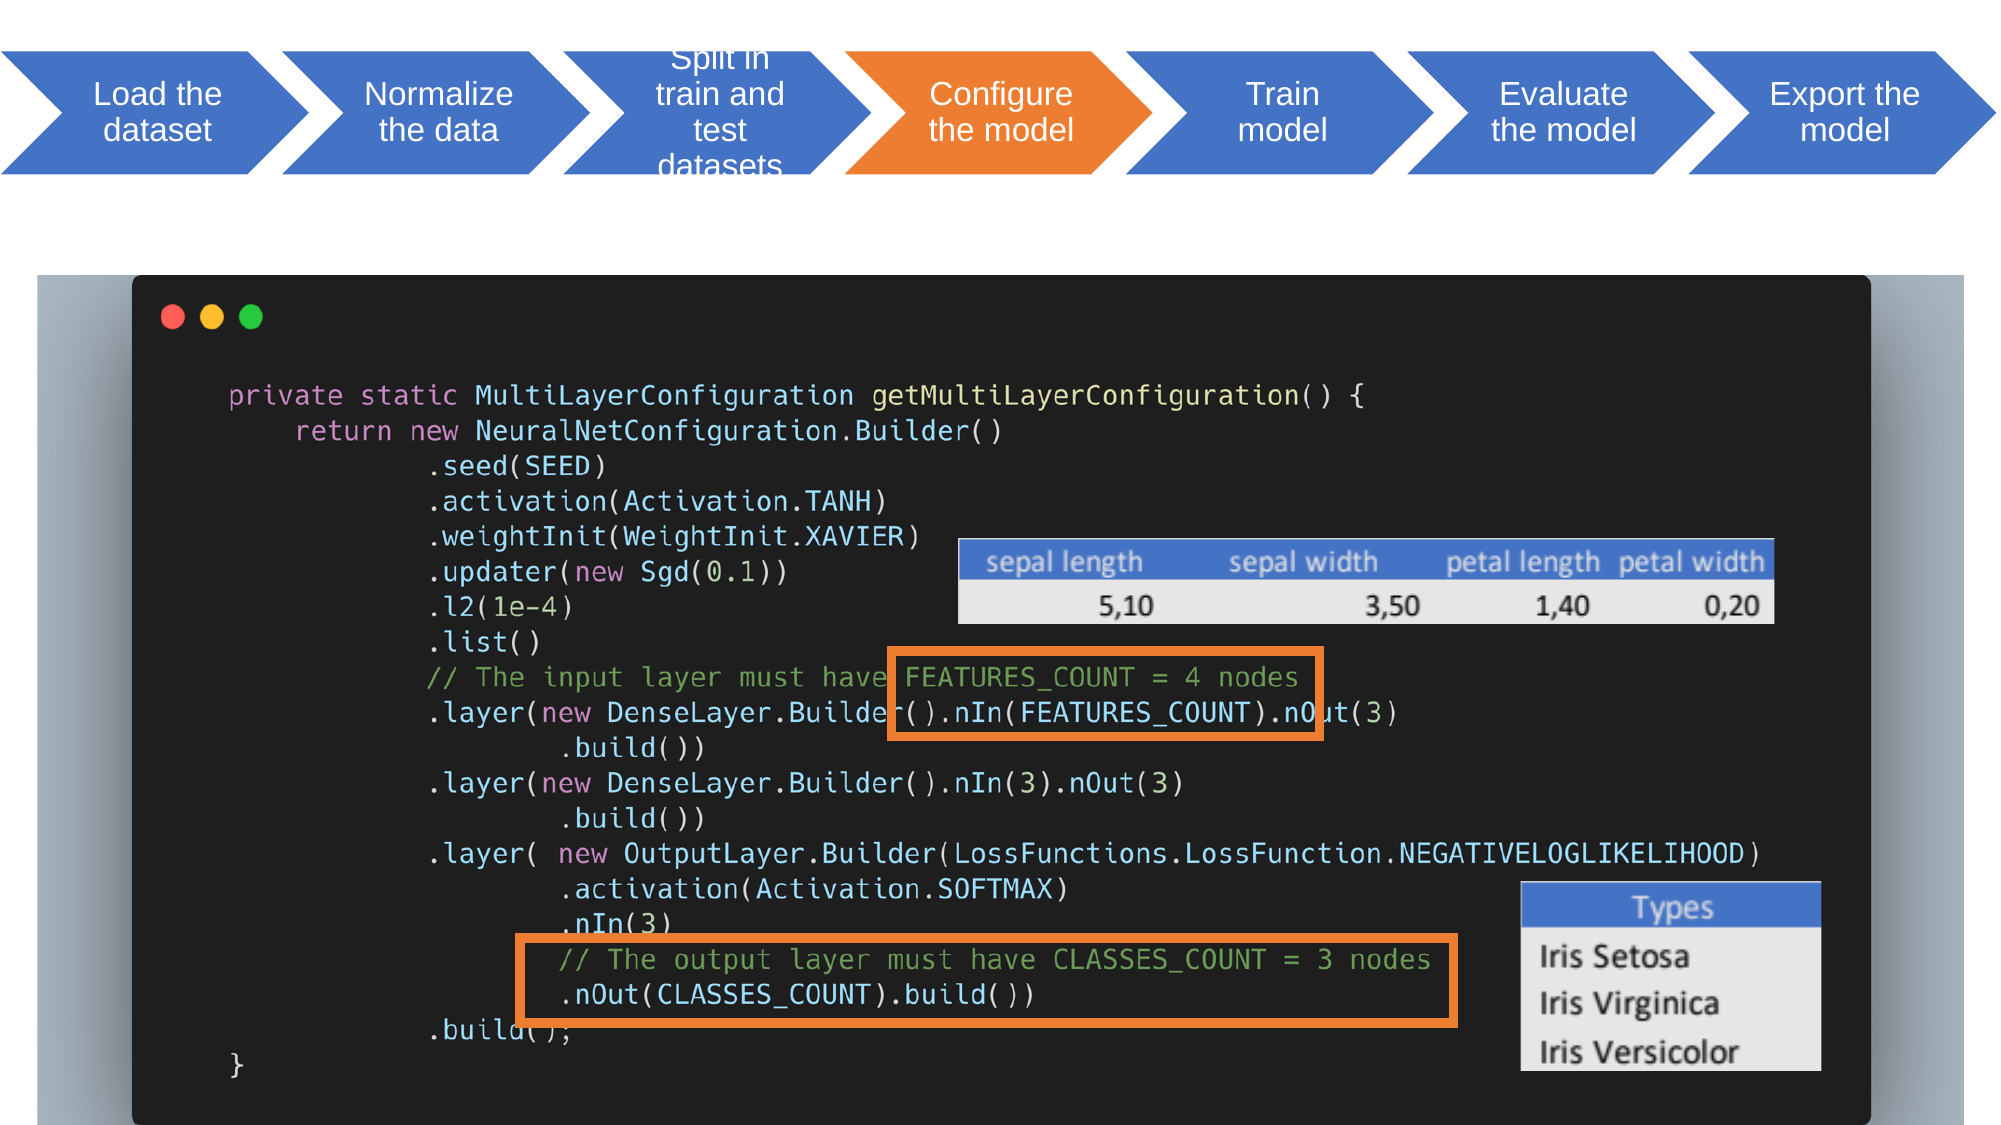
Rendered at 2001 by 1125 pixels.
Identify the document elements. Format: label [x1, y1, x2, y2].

picture [35, 275, 1964, 1125]
text_box [0, 31, 1998, 194]
